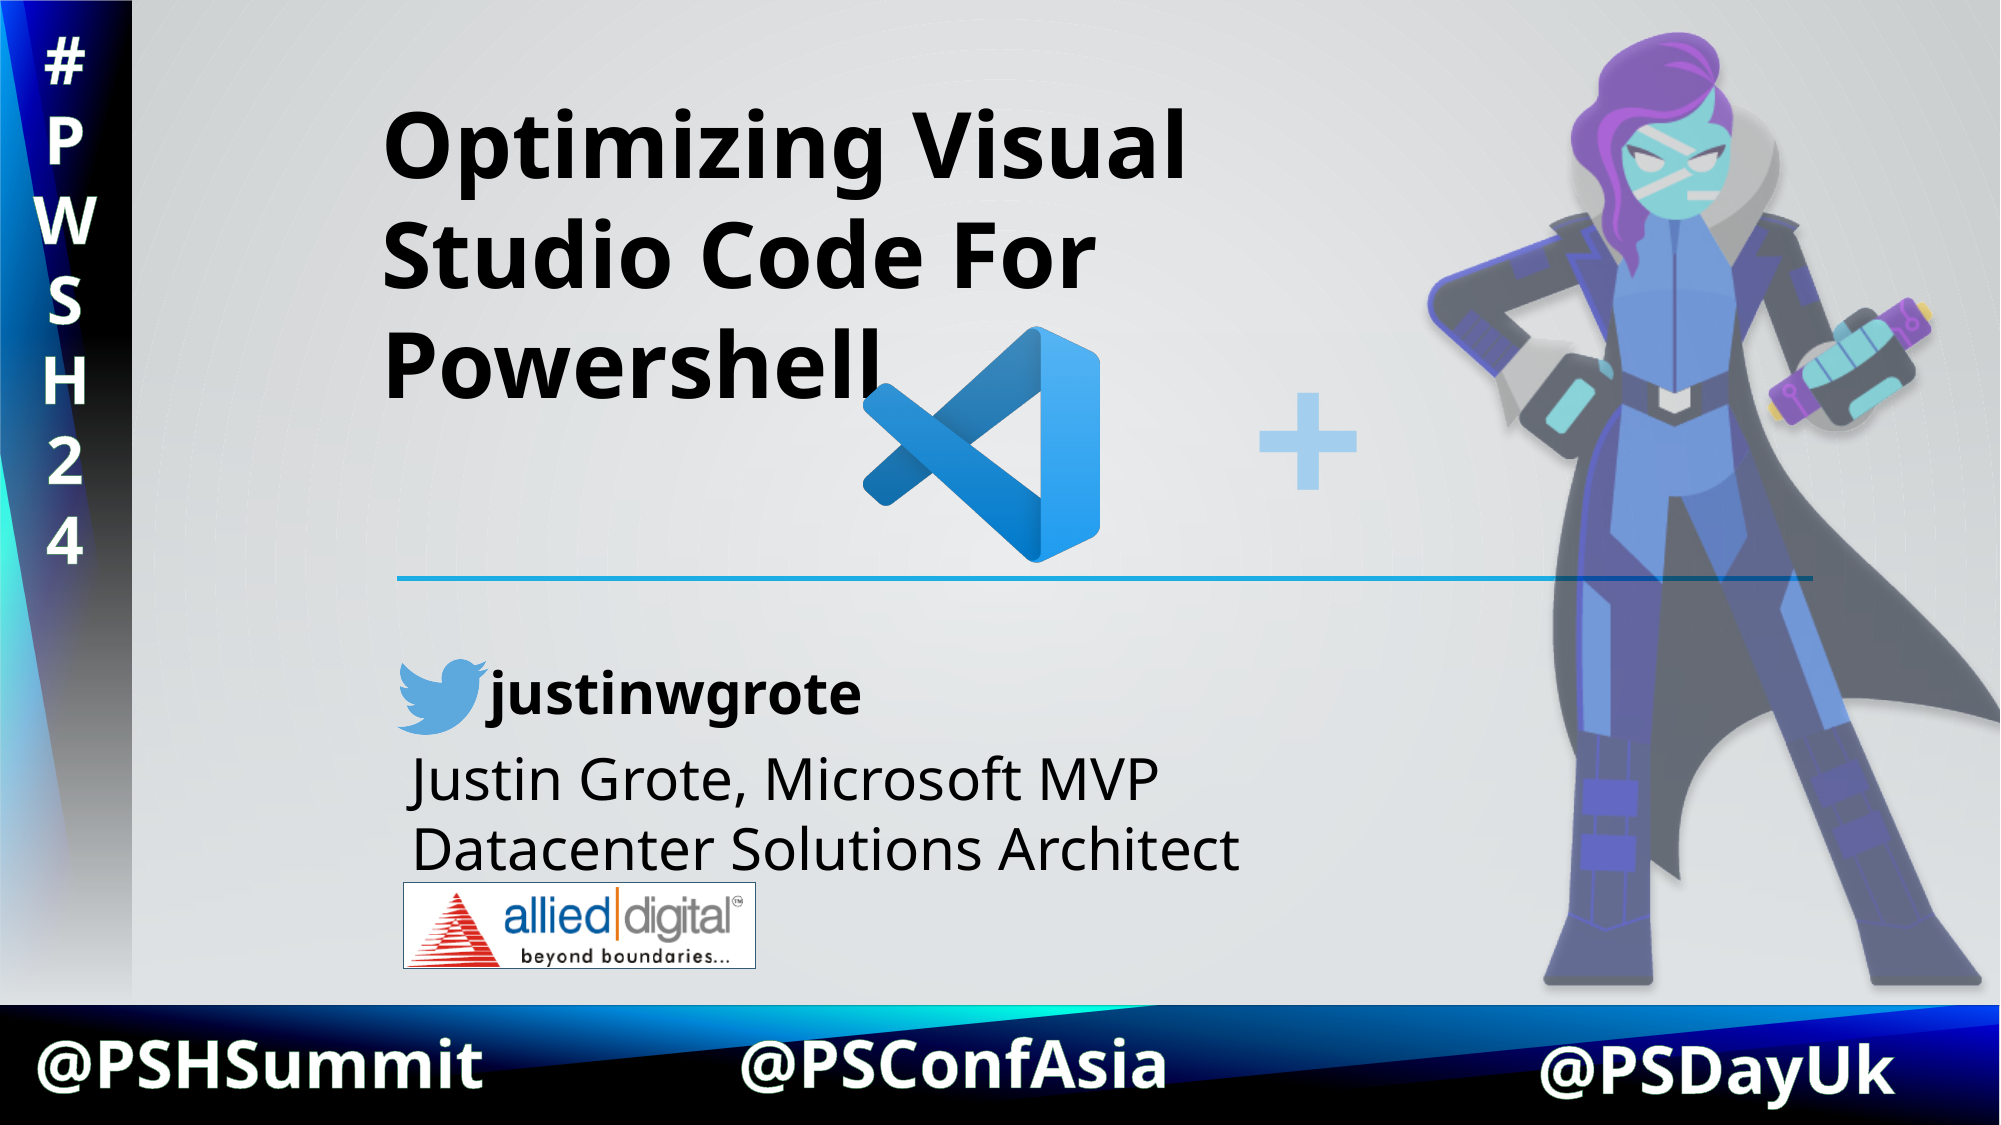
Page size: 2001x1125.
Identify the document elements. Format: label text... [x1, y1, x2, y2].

text_box justinwgrote [474, 648, 878, 734]
text_box Optimizing Visual Studio Code For Powershell [366, 79, 1399, 425]
text_box Justin Grote, Microsoft MVP Datacenter Solutions Architect [396, 735, 1399, 890]
text_box + [1221, 304, 1397, 560]
picture [862, 326, 1100, 563]
picture [396, 659, 489, 735]
picture [1, 2, 132, 396]
picture [403, 882, 756, 969]
picture [56, 384, 74, 396]
picture [0, 0, 2000, 1125]
